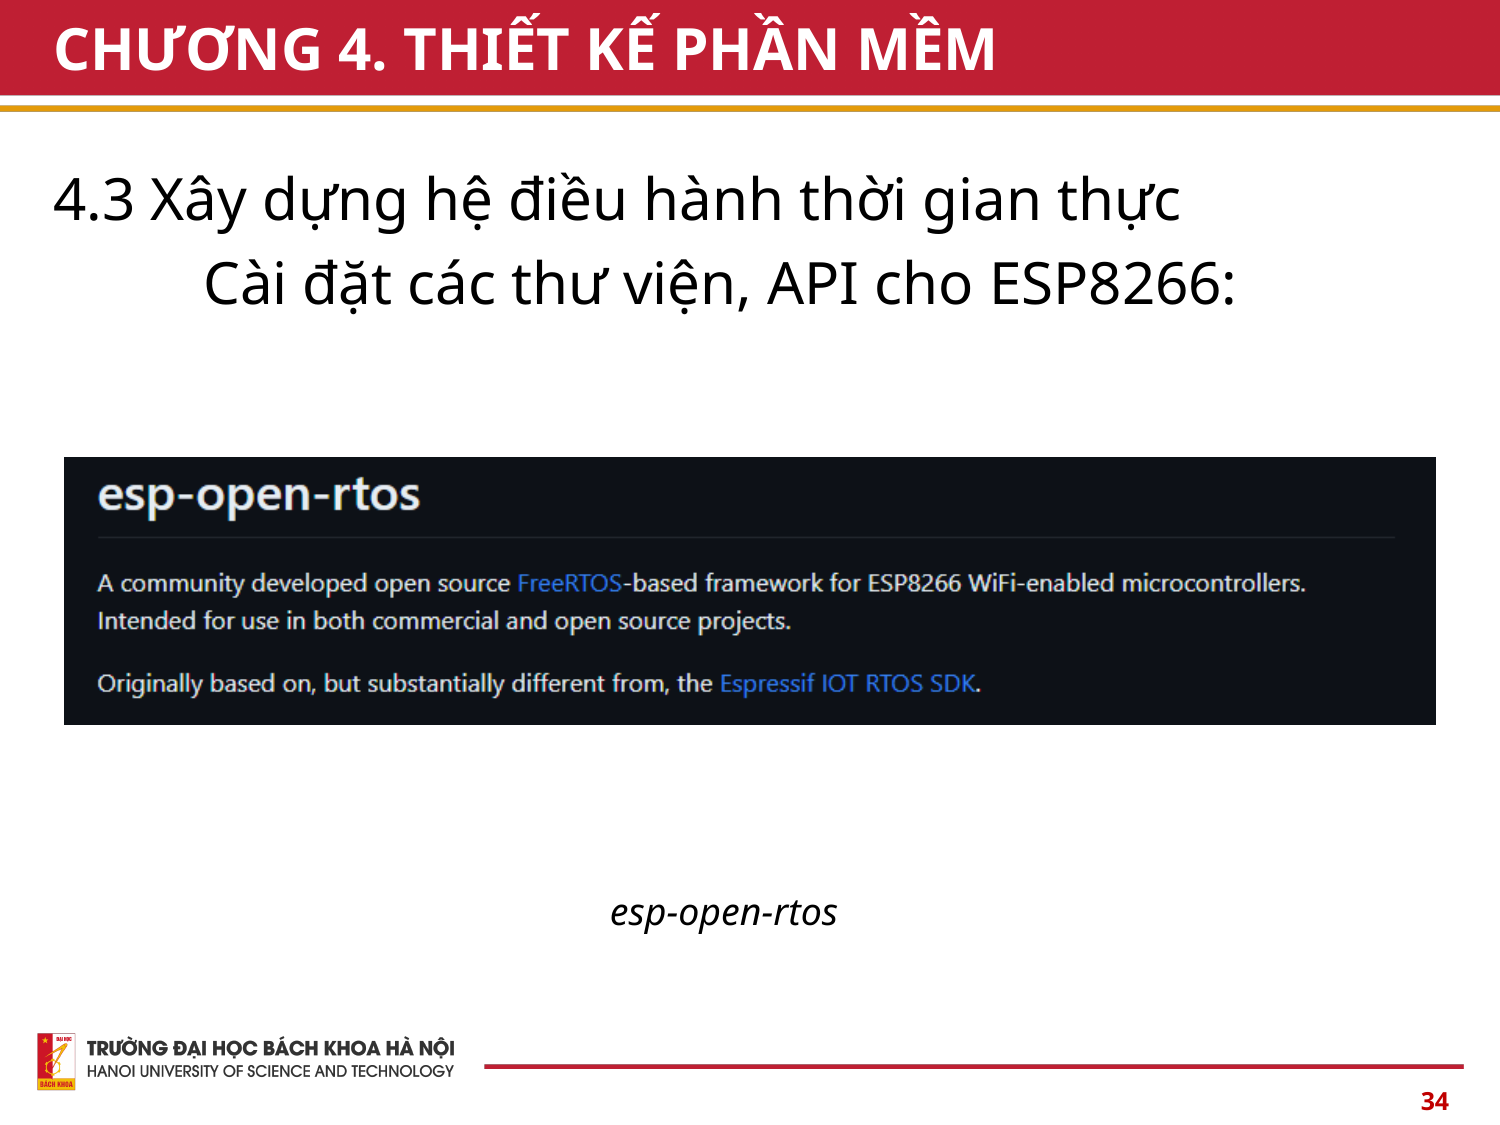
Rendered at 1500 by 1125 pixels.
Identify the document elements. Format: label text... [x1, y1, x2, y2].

picture [0, 0, 1500, 1125]
text_box CHƯƠNG 4. THIẾT KẾ PHẦN MỀM [38, 12, 1462, 87]
picture [63, 457, 1436, 725]
text_box esp-open-rtos [595, 880, 854, 941]
text_box 4.3 Xây dựng hệ điều hành thời gian thực Cài đặt các thư viện, API cho ESP8266: [38, 162, 1500, 1033]
slide_number 34 [1126, 1078, 1464, 1125]
